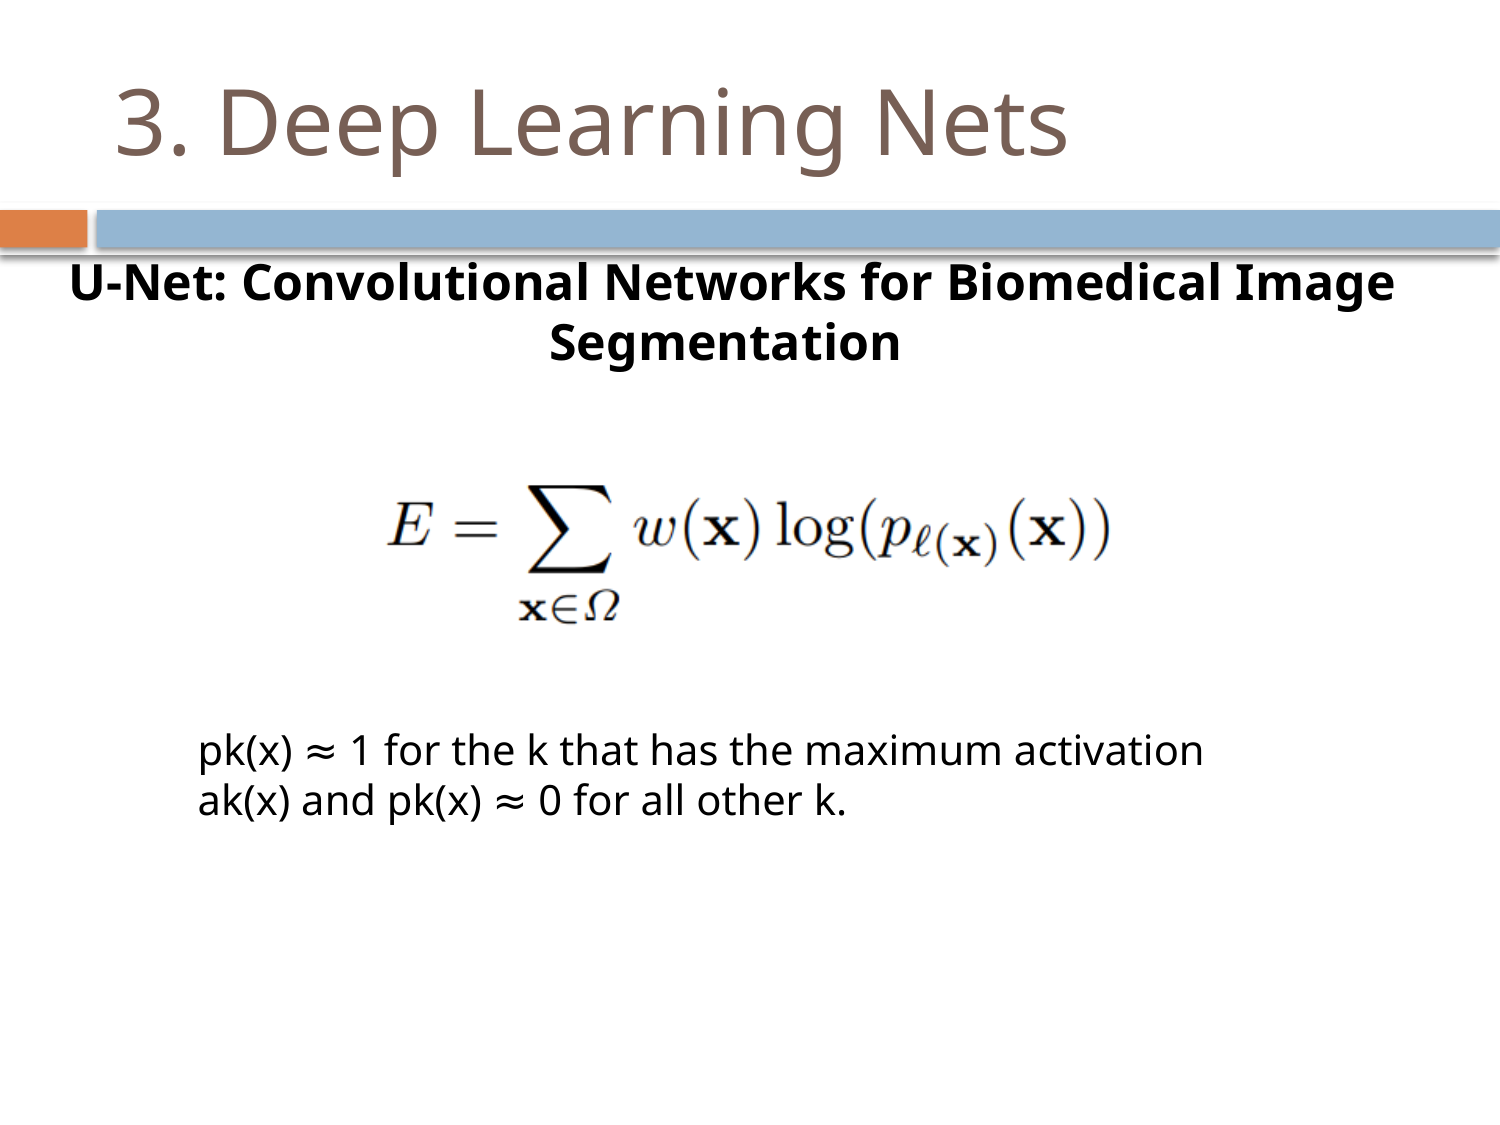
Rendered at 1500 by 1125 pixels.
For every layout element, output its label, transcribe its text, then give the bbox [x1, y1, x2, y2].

title 3. Deep Learning Nets [99, 37, 1438, 200]
picture [355, 473, 1145, 652]
text_box U-Net: Convolutional Networks for Biomedical Image Segmentation [5, 243, 1459, 379]
text_box pk(x) ≈ 1 for the k that has the maximum activation ak(x) and pk(x) ≈ 0 for all other k. [182, 715, 1317, 831]
